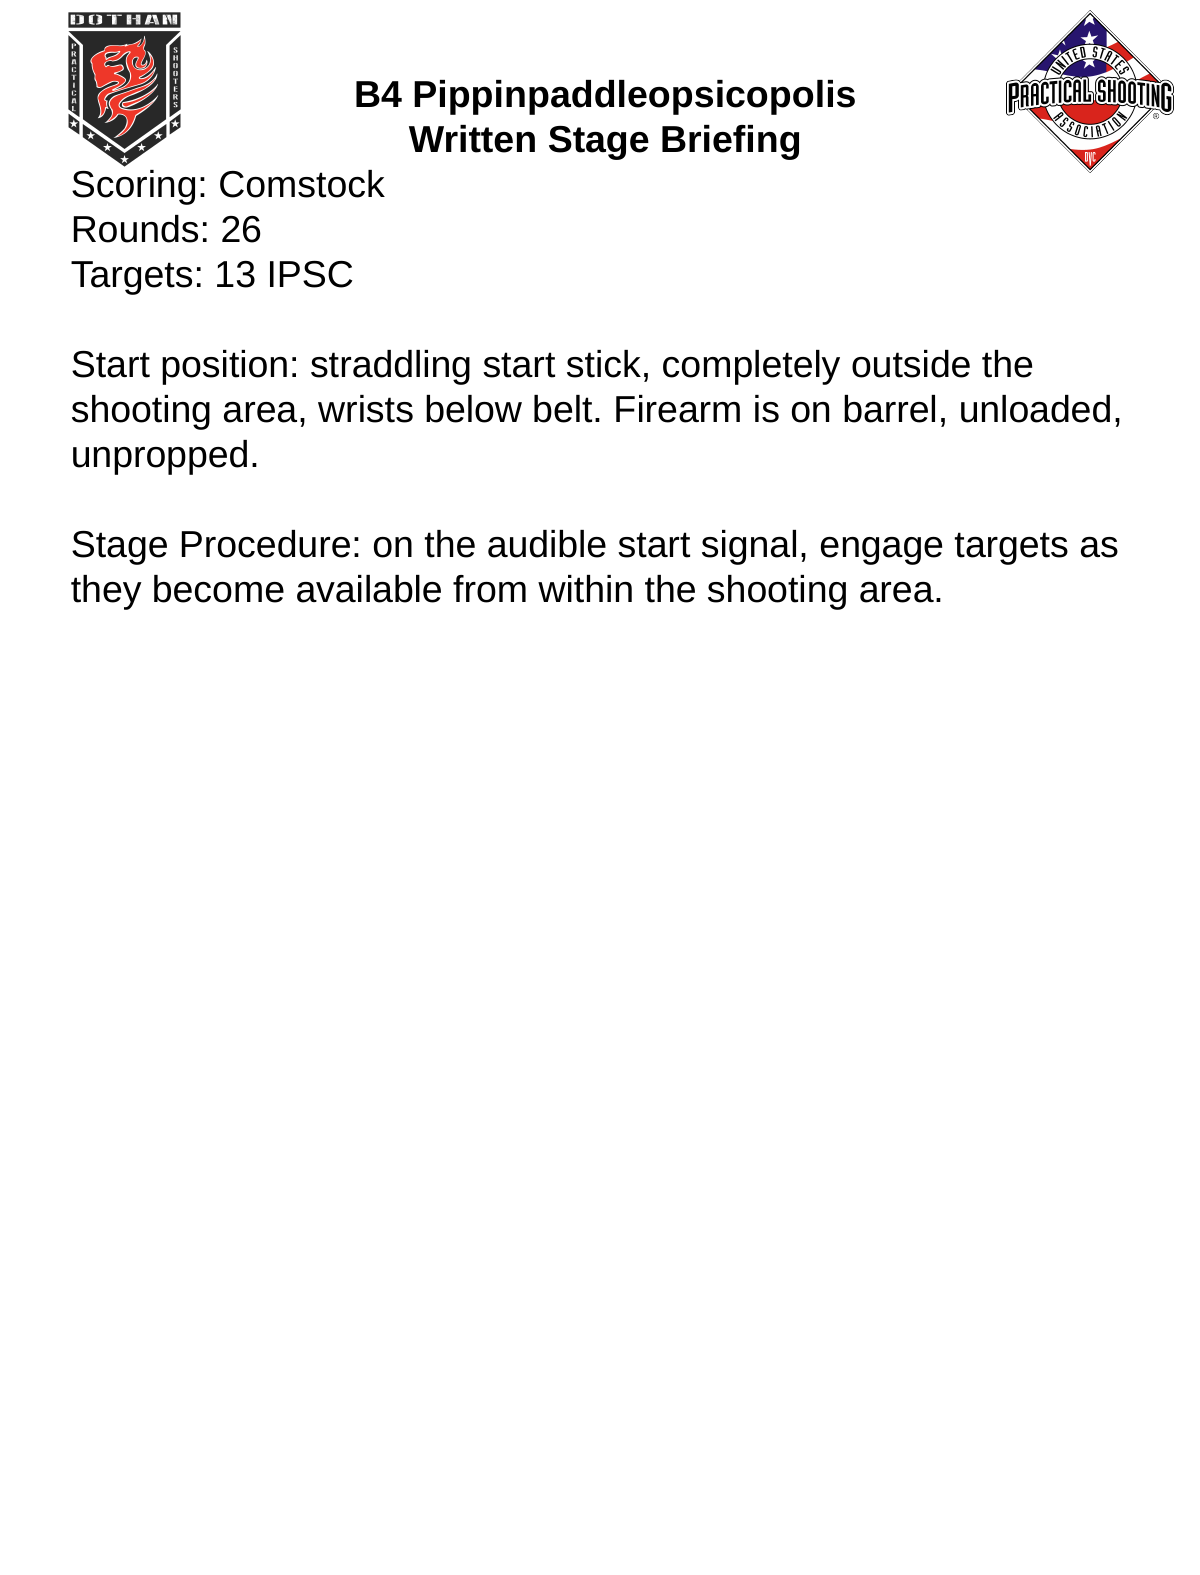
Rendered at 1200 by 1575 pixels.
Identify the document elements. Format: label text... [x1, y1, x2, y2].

text_box B4 Pippinpaddleopsicopolis Written Stage Briefing Scoring: Comstock Rounds: 26 Targets: 13 IPSC Start position: straddling start stick, completely outside the shooting area, wrists below belt. Firearm is on barrel, unloaded, unpropped. Stage Procedure: on the audible start signal, engage targets as they become available from within the shooting area. [56, 63, 1156, 618]
picture [1006, 10, 1175, 173]
picture [44, 9, 205, 170]
